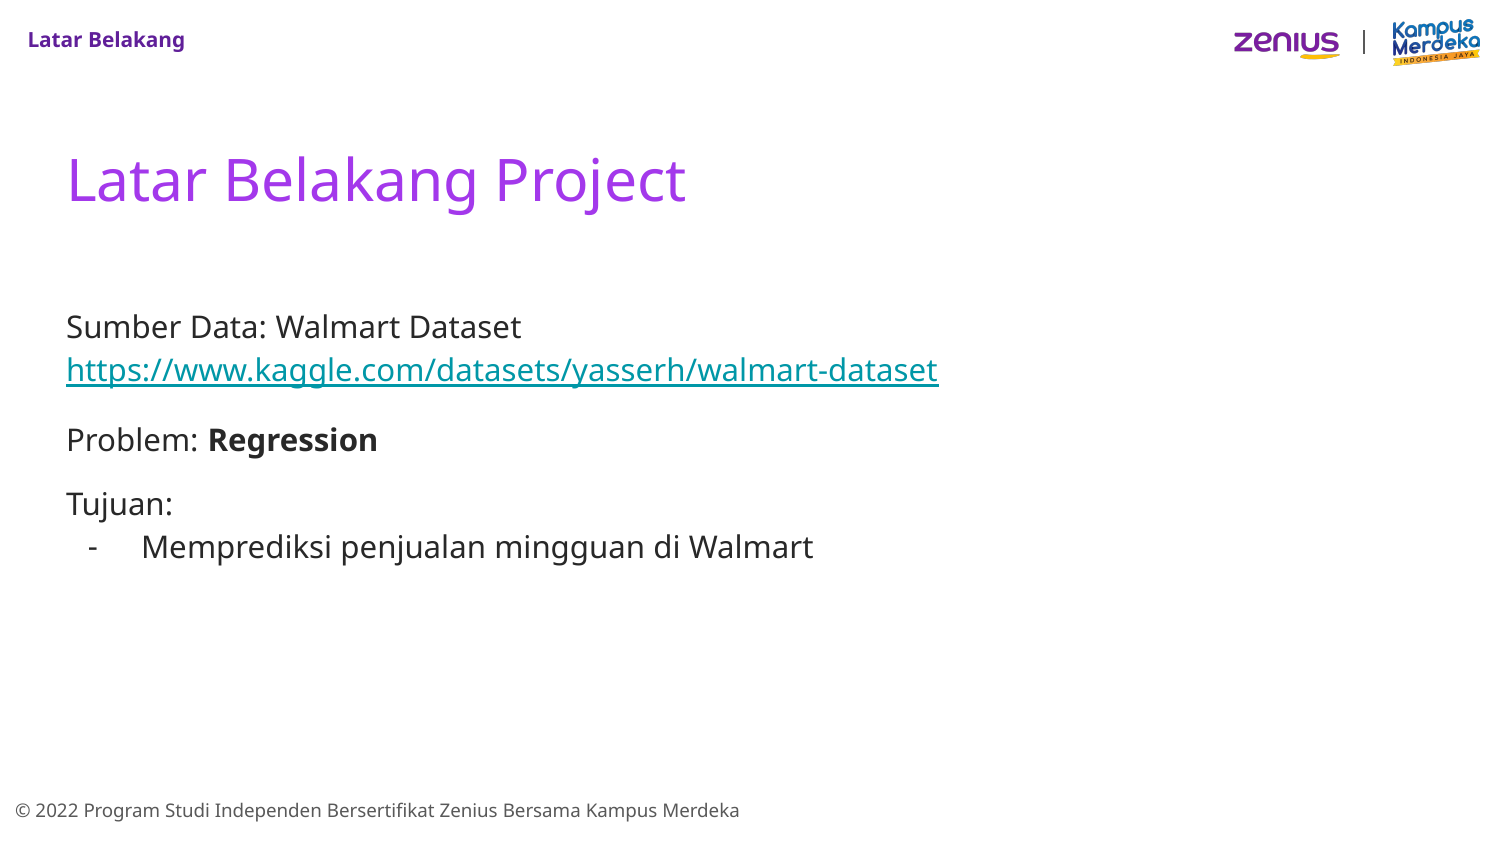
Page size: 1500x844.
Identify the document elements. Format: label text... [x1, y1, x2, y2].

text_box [1230, 15, 1480, 69]
list Sumber Data: Walmart Dataset https://www.kaggle.com/datasets/yasserh/walmart-dataset Problem: Regression Tujuan: Memprediksi penjualan mingguan di Walmart [51, 286, 1133, 766]
text_box Latar Belakang [12, 14, 1011, 65]
text_box © 2022 Program Studi Independen Bersertifikat Zenius Bersama Kampus Merdeka [0, 787, 1468, 833]
title Latar Belakang Project [51, 110, 1443, 245]
